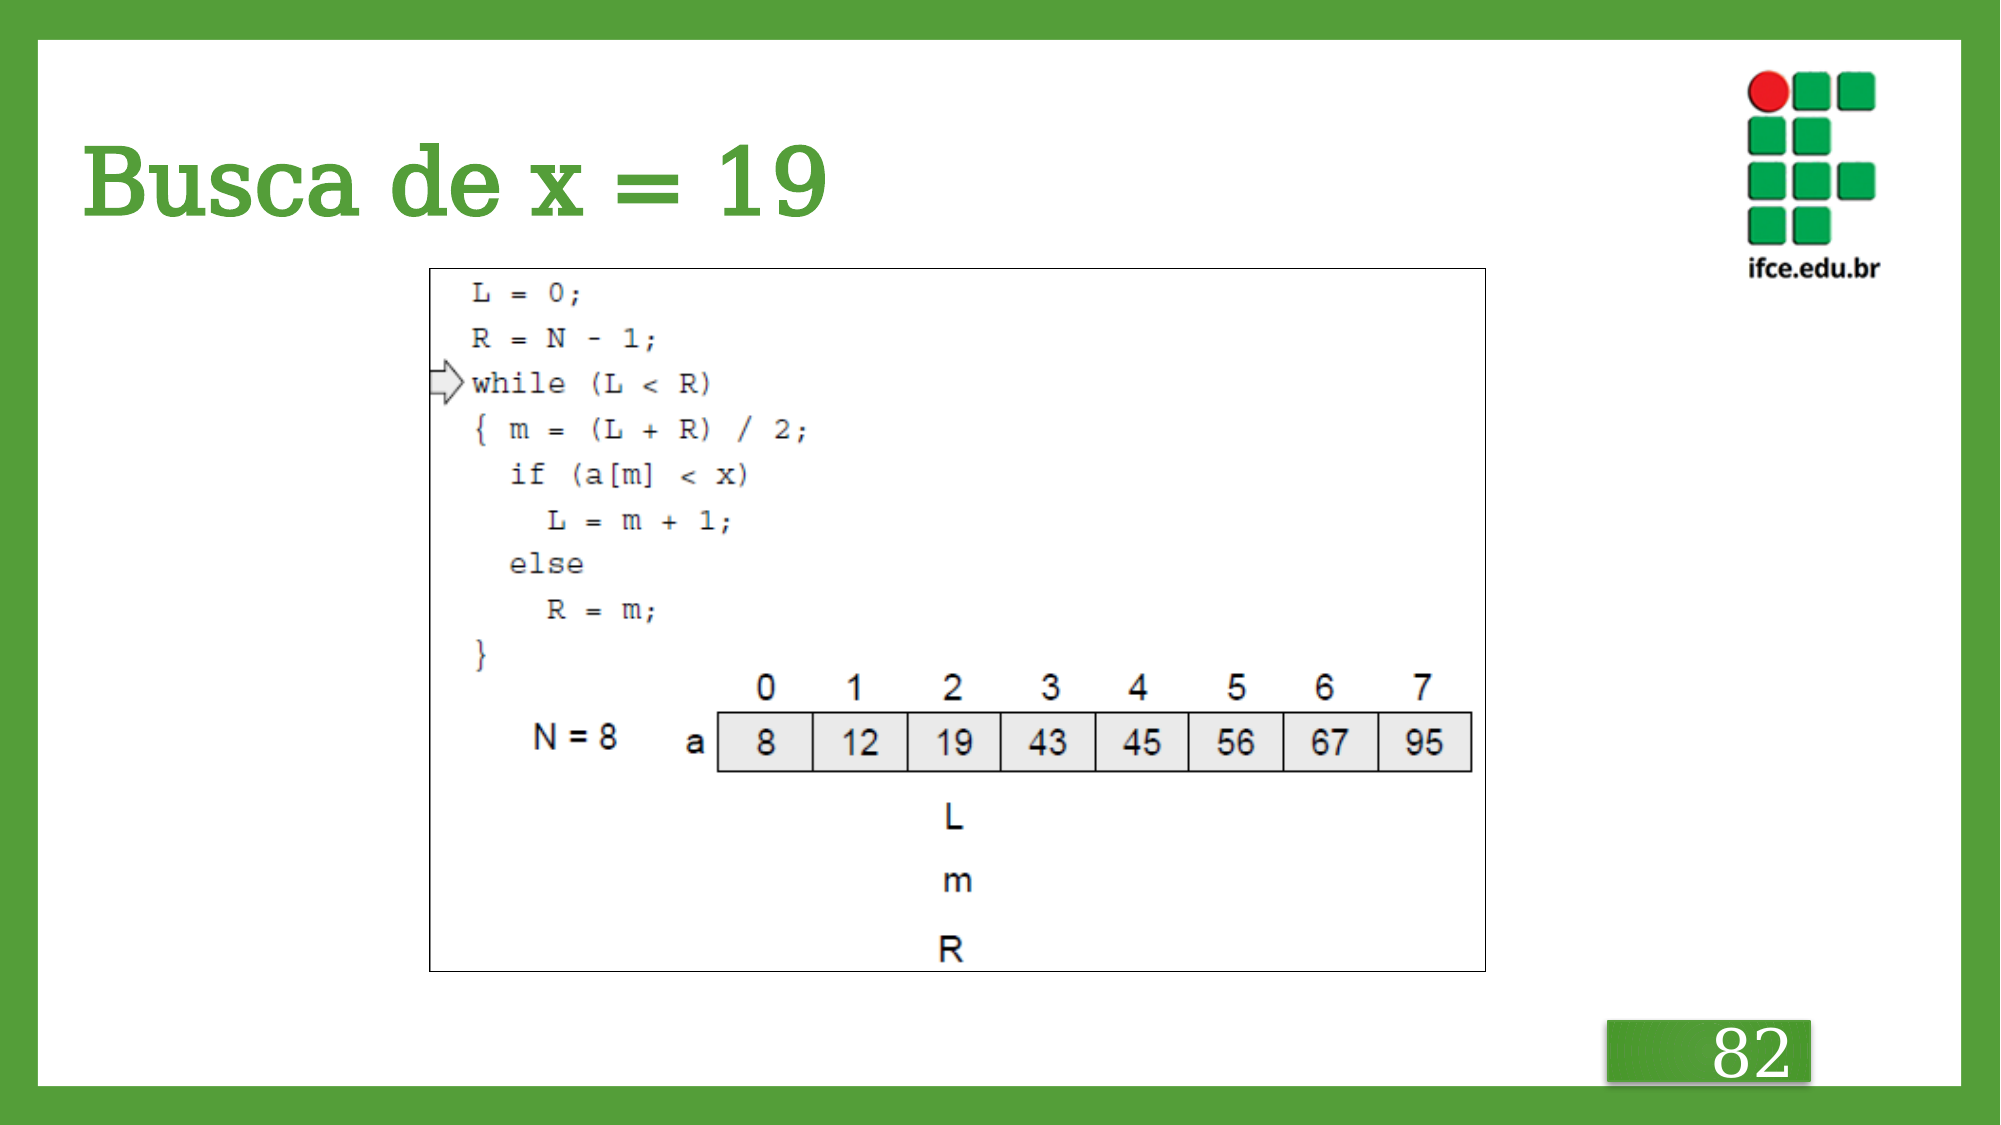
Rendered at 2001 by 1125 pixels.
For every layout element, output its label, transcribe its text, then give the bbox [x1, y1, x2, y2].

title Busca de x = 19 [65, 73, 1656, 296]
picture [429, 267, 1486, 973]
slide_number 82 [1607, 1020, 1811, 1082]
picture [1661, 45, 1957, 296]
